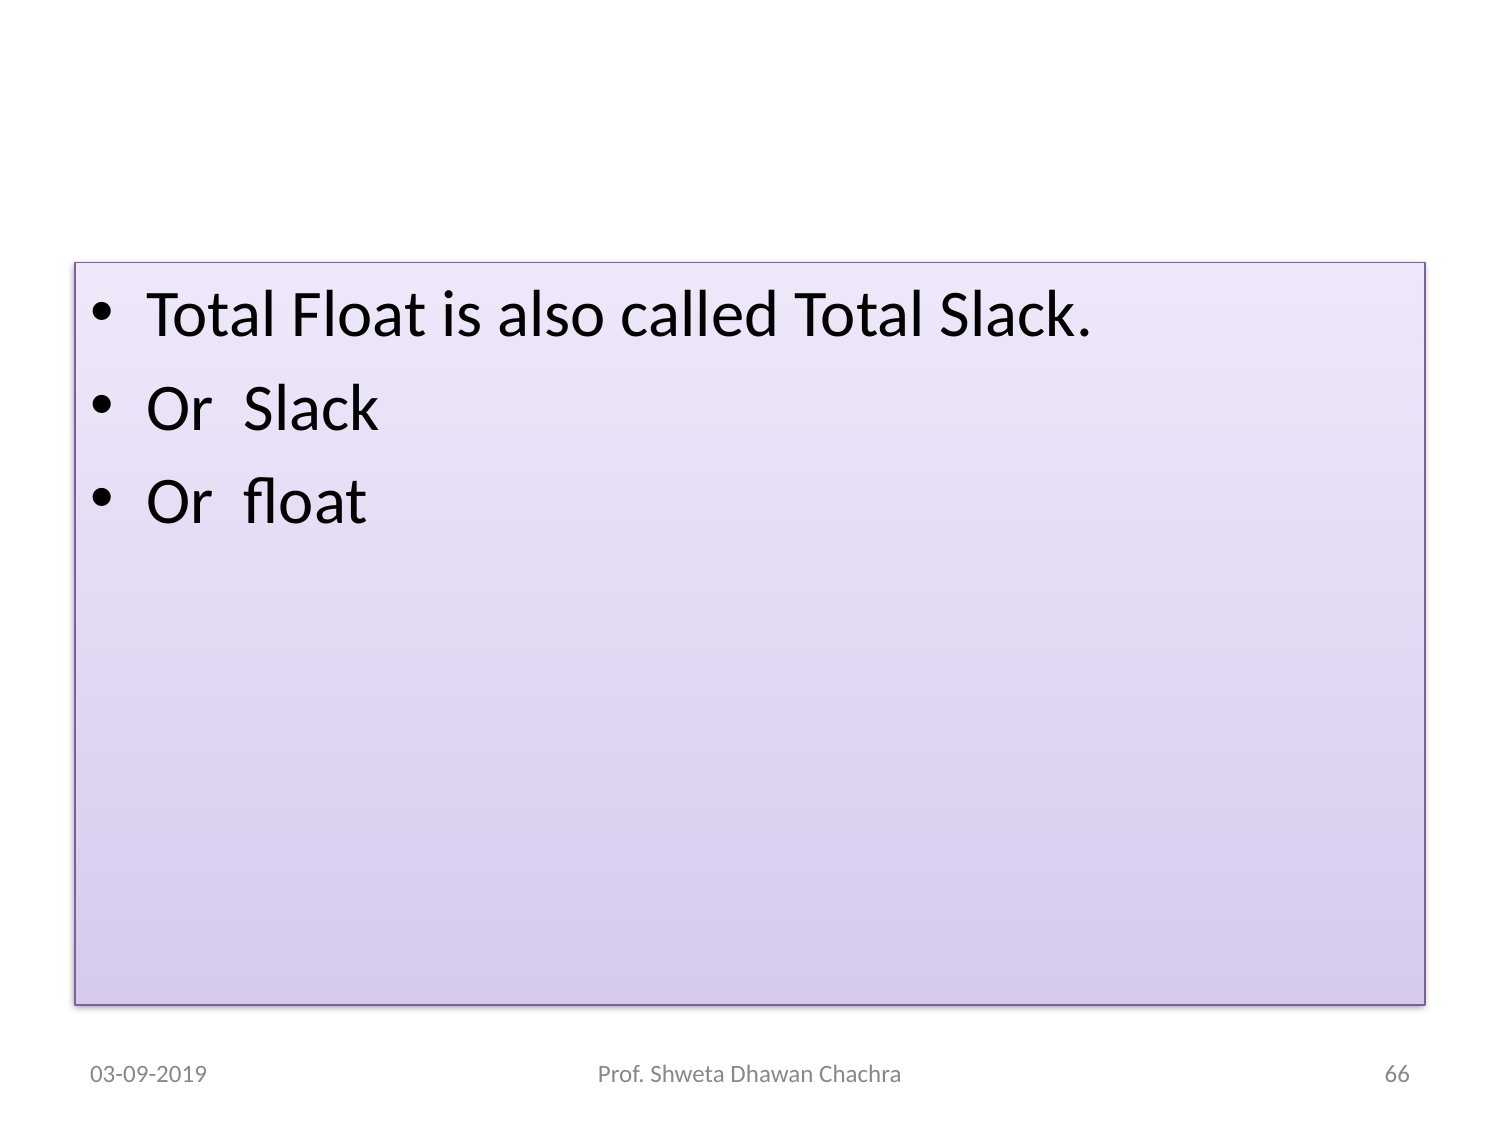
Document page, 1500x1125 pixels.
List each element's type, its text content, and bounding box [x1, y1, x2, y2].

slide_number ‹#› [1074, 1042, 1425, 1103]
footer Prof. Shweta Dhawan Chachra [512, 1042, 988, 1103]
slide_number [75, 1042, 425, 1103]
list Total Float is also called Total Slack. Or Slack Or float [75, 262, 1425, 1005]
